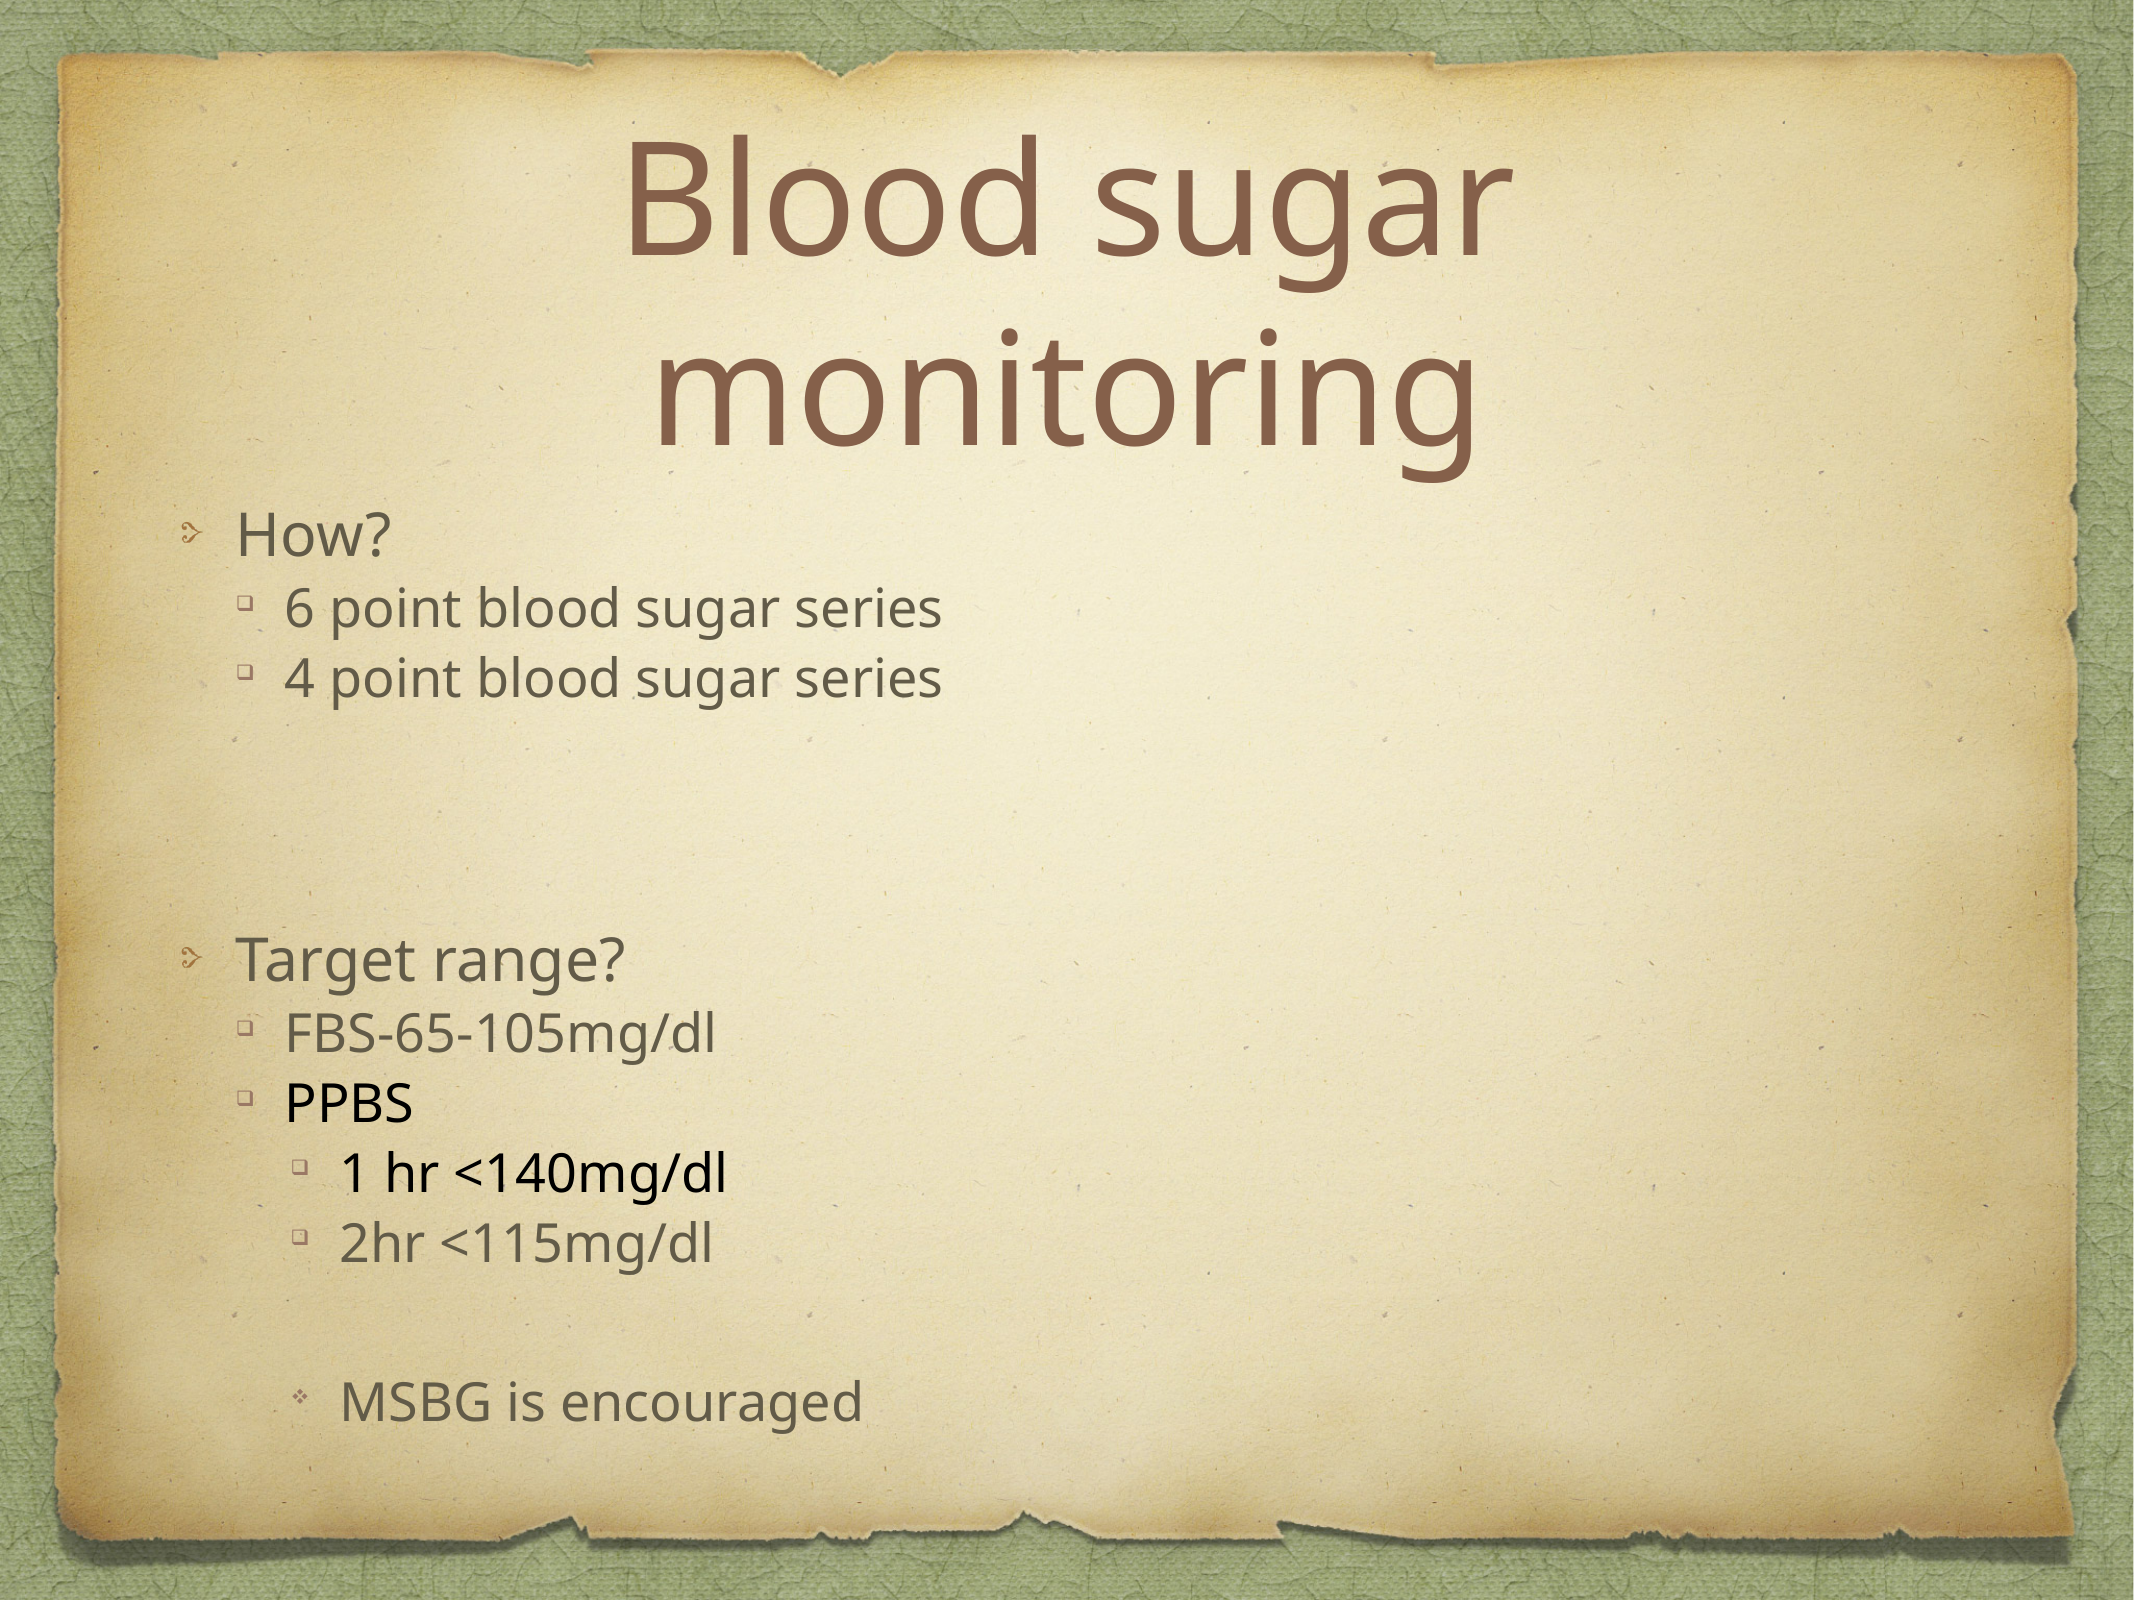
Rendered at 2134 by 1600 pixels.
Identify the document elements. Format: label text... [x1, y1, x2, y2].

picture [0, 0, 2134, 1600]
title Blood sugar monitoring [180, 93, 1953, 482]
list How? 6 point blood sugar series 4 point blood sugar series Target range? FBS-65-105mg/dl PPBS 1 hr <140mg/dl 2hr <115mg/dl MSBG is encouraged [180, 495, 1953, 1434]
